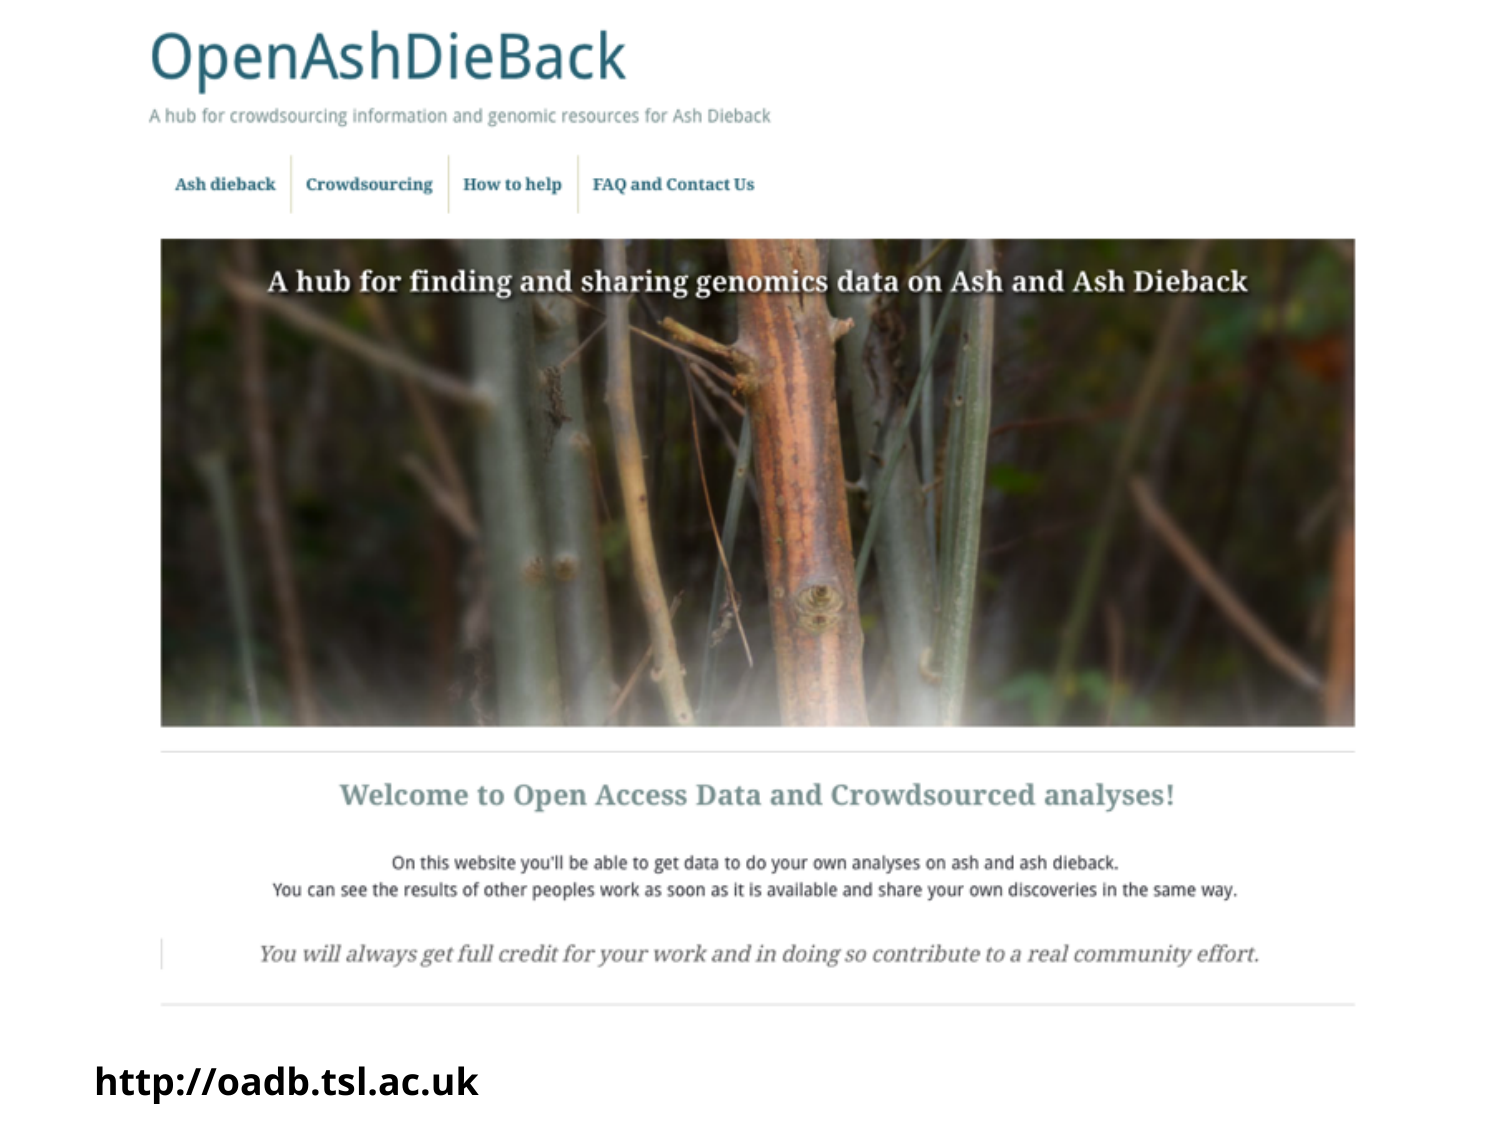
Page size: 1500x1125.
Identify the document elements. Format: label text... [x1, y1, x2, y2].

text_box http://oadb.tsl.ac.uk [79, 1050, 494, 1110]
picture [0, 0, 1500, 1025]
